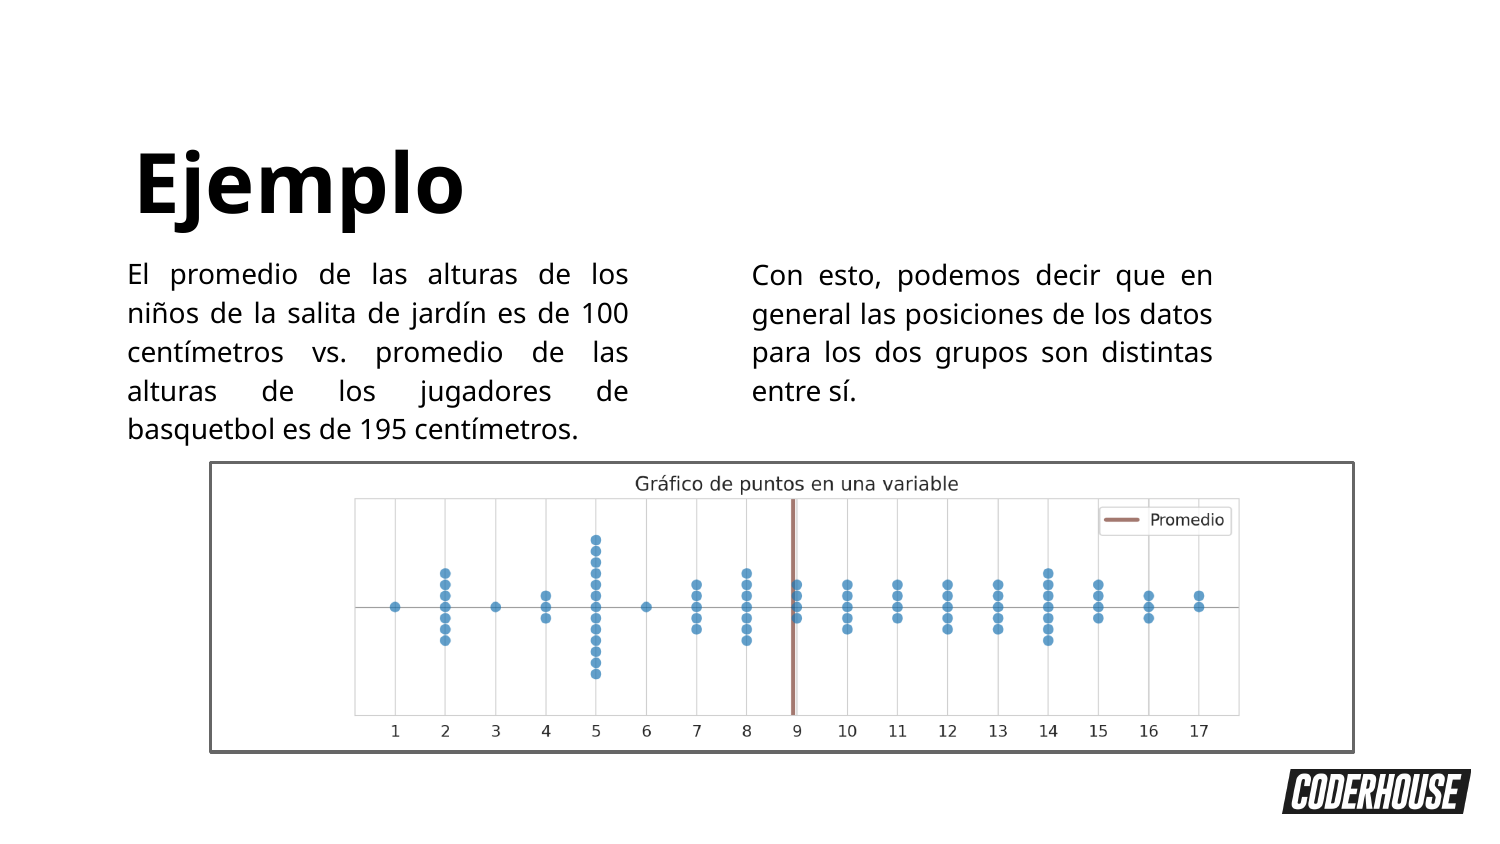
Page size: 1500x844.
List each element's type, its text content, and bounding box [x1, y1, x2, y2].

text_box Ejemplo [118, 126, 1365, 290]
text_box Con esto, podemos decir que en general las posiciones de los datos para los dos grupos son distintas entre sí. [736, 237, 1229, 423]
picture [211, 464, 1353, 751]
picture [1281, 769, 1471, 814]
text_box El promedio de las alturas de los niños de la salita de jardín es de 100 centímetros vs. promedio de las alturas de los jugadores de basquetbol es de 195 centímetros. [112, 236, 645, 580]
